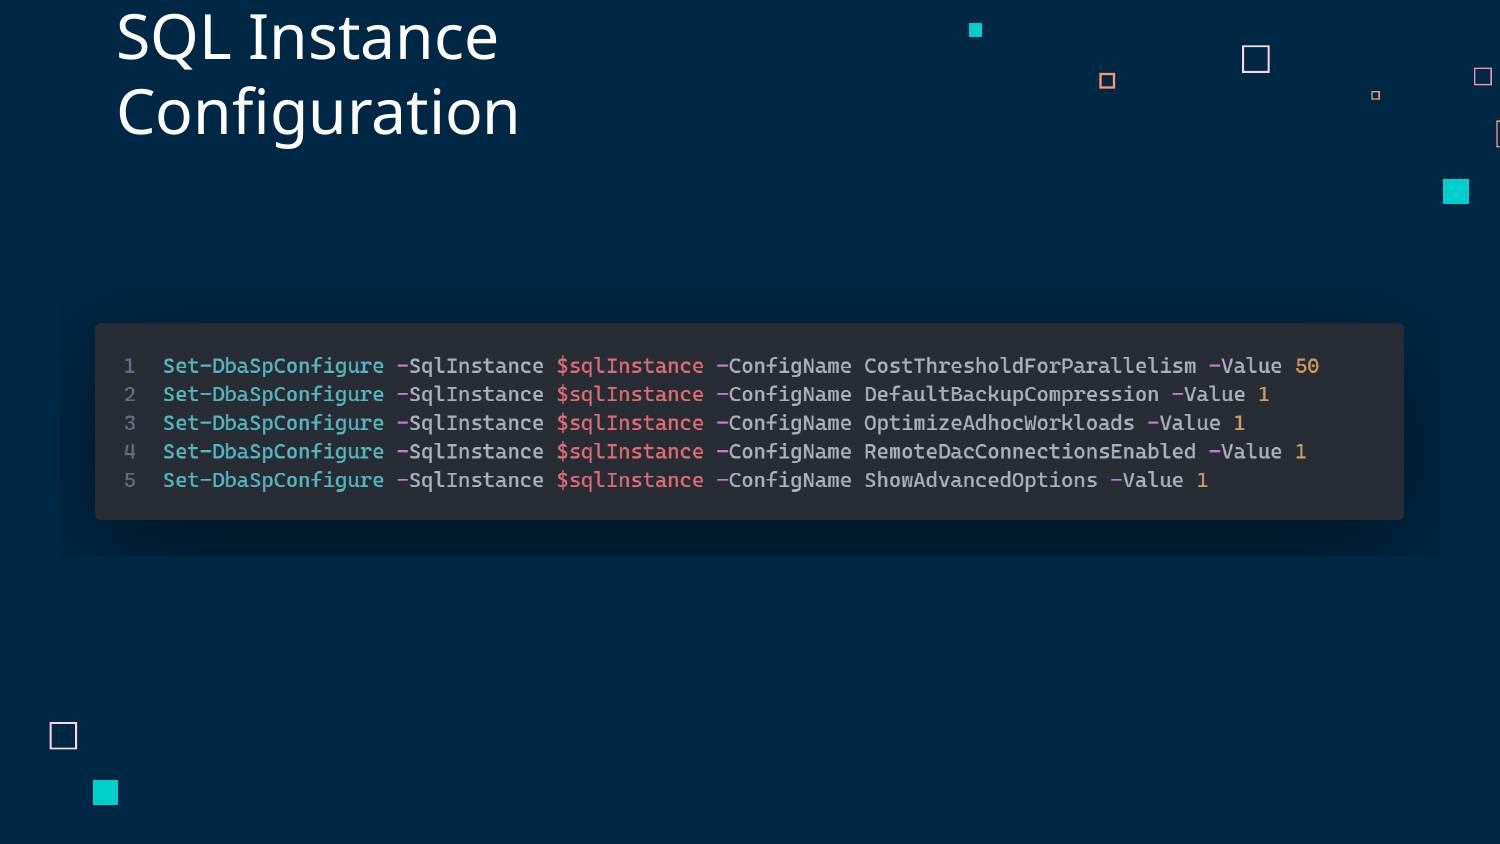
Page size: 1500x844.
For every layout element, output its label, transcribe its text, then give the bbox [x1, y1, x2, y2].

picture [59, 288, 1441, 556]
title SQL Instance Configuration [101, 67, 878, 163]
